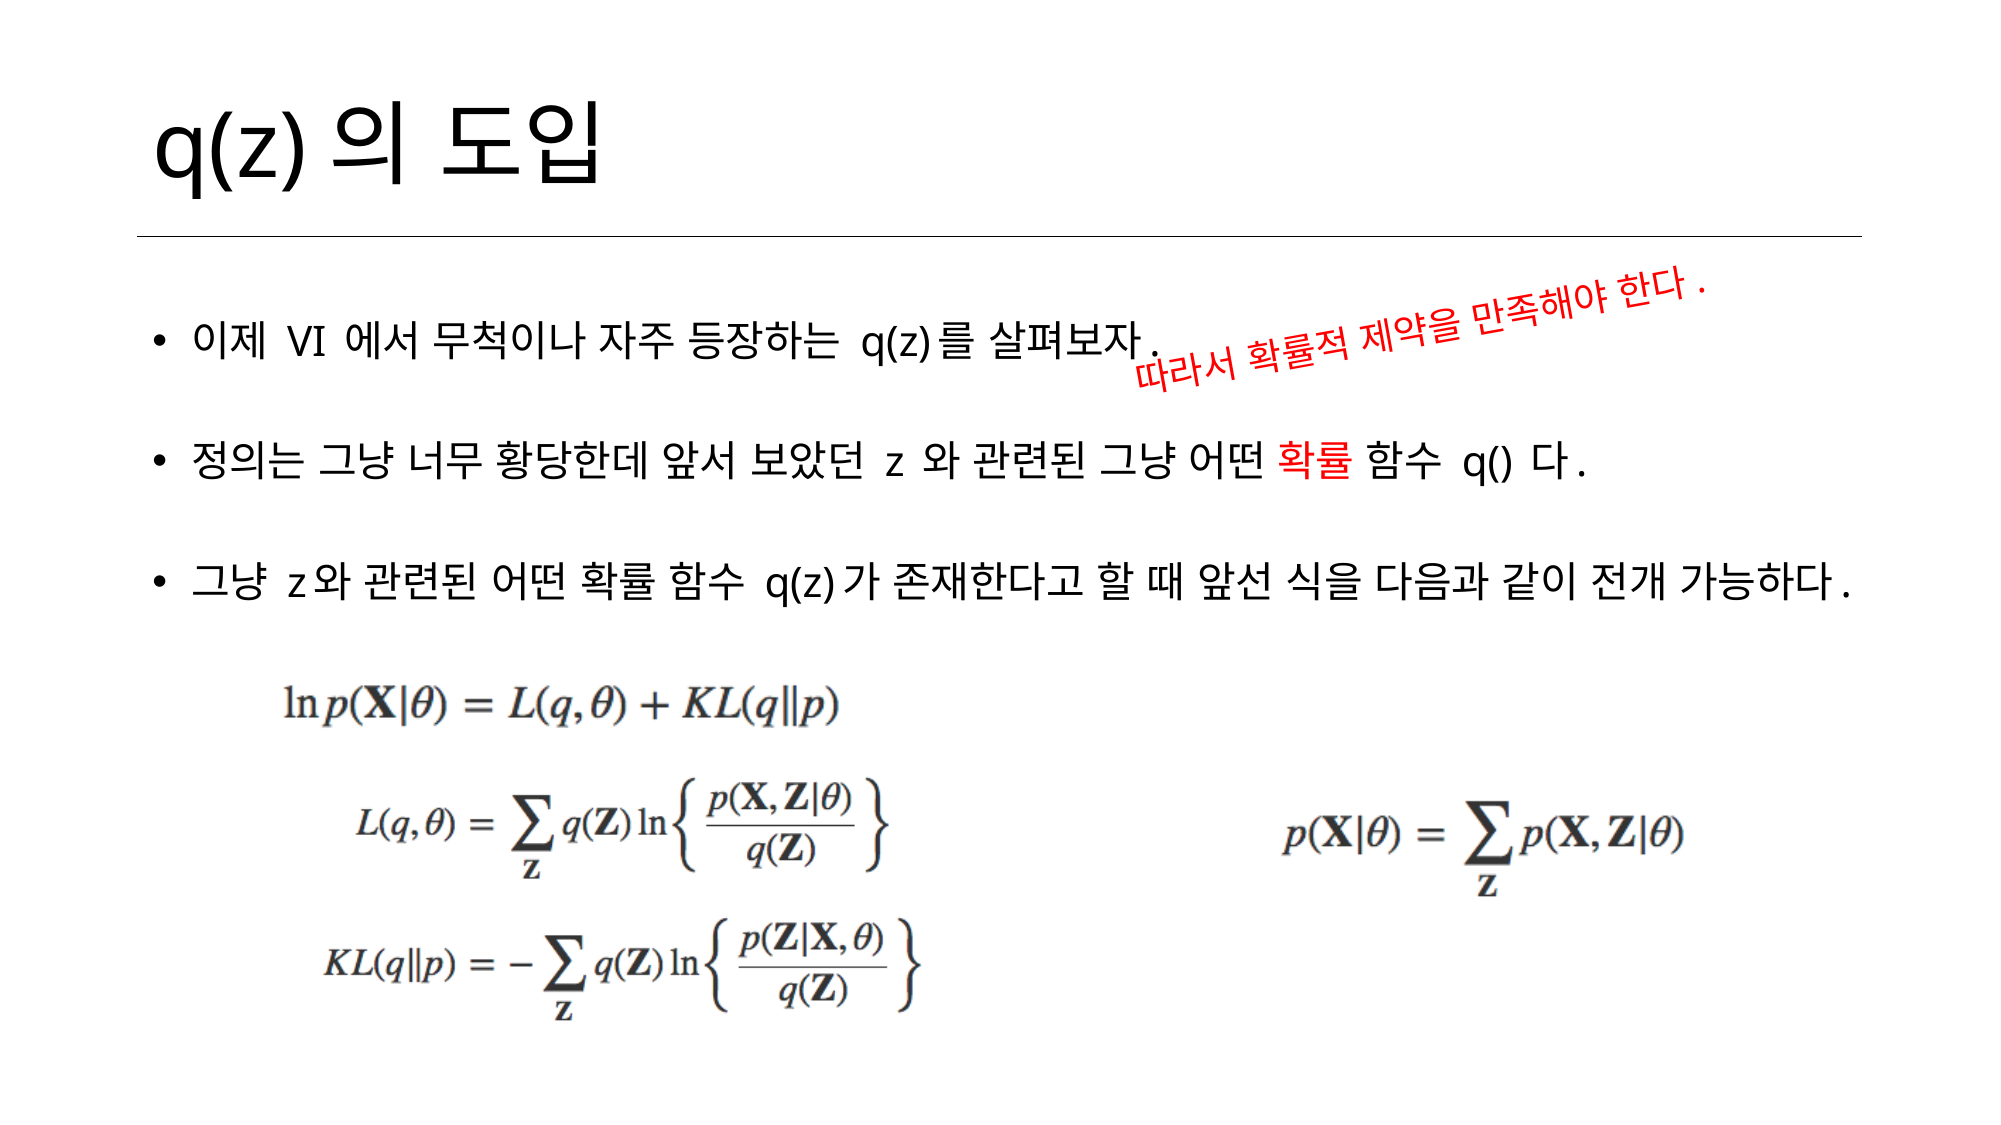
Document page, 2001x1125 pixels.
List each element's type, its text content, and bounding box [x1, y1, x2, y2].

picture [1259, 774, 1716, 924]
text_box 따라서 확률적 제약을 만족해야 한다. [1115, 244, 1725, 412]
picture [215, 652, 876, 750]
title q(z)의 도입 [137, 59, 1863, 237]
list 이제 VI 에서 무척이나 자주 등장하는 q(z)를 살펴보자. 정의는 그냥 너무 황당한데 앞서 보았던 z 와 관련된 그냥 어떤 확률 함수 q() 다. 그냥 z와 관련된 어떤 확률 함수 q(z)가 존재한다고 할 때 앞선 식을 다음과 같이 전개 가능하다. [137, 312, 1863, 630]
picture [291, 774, 941, 1029]
